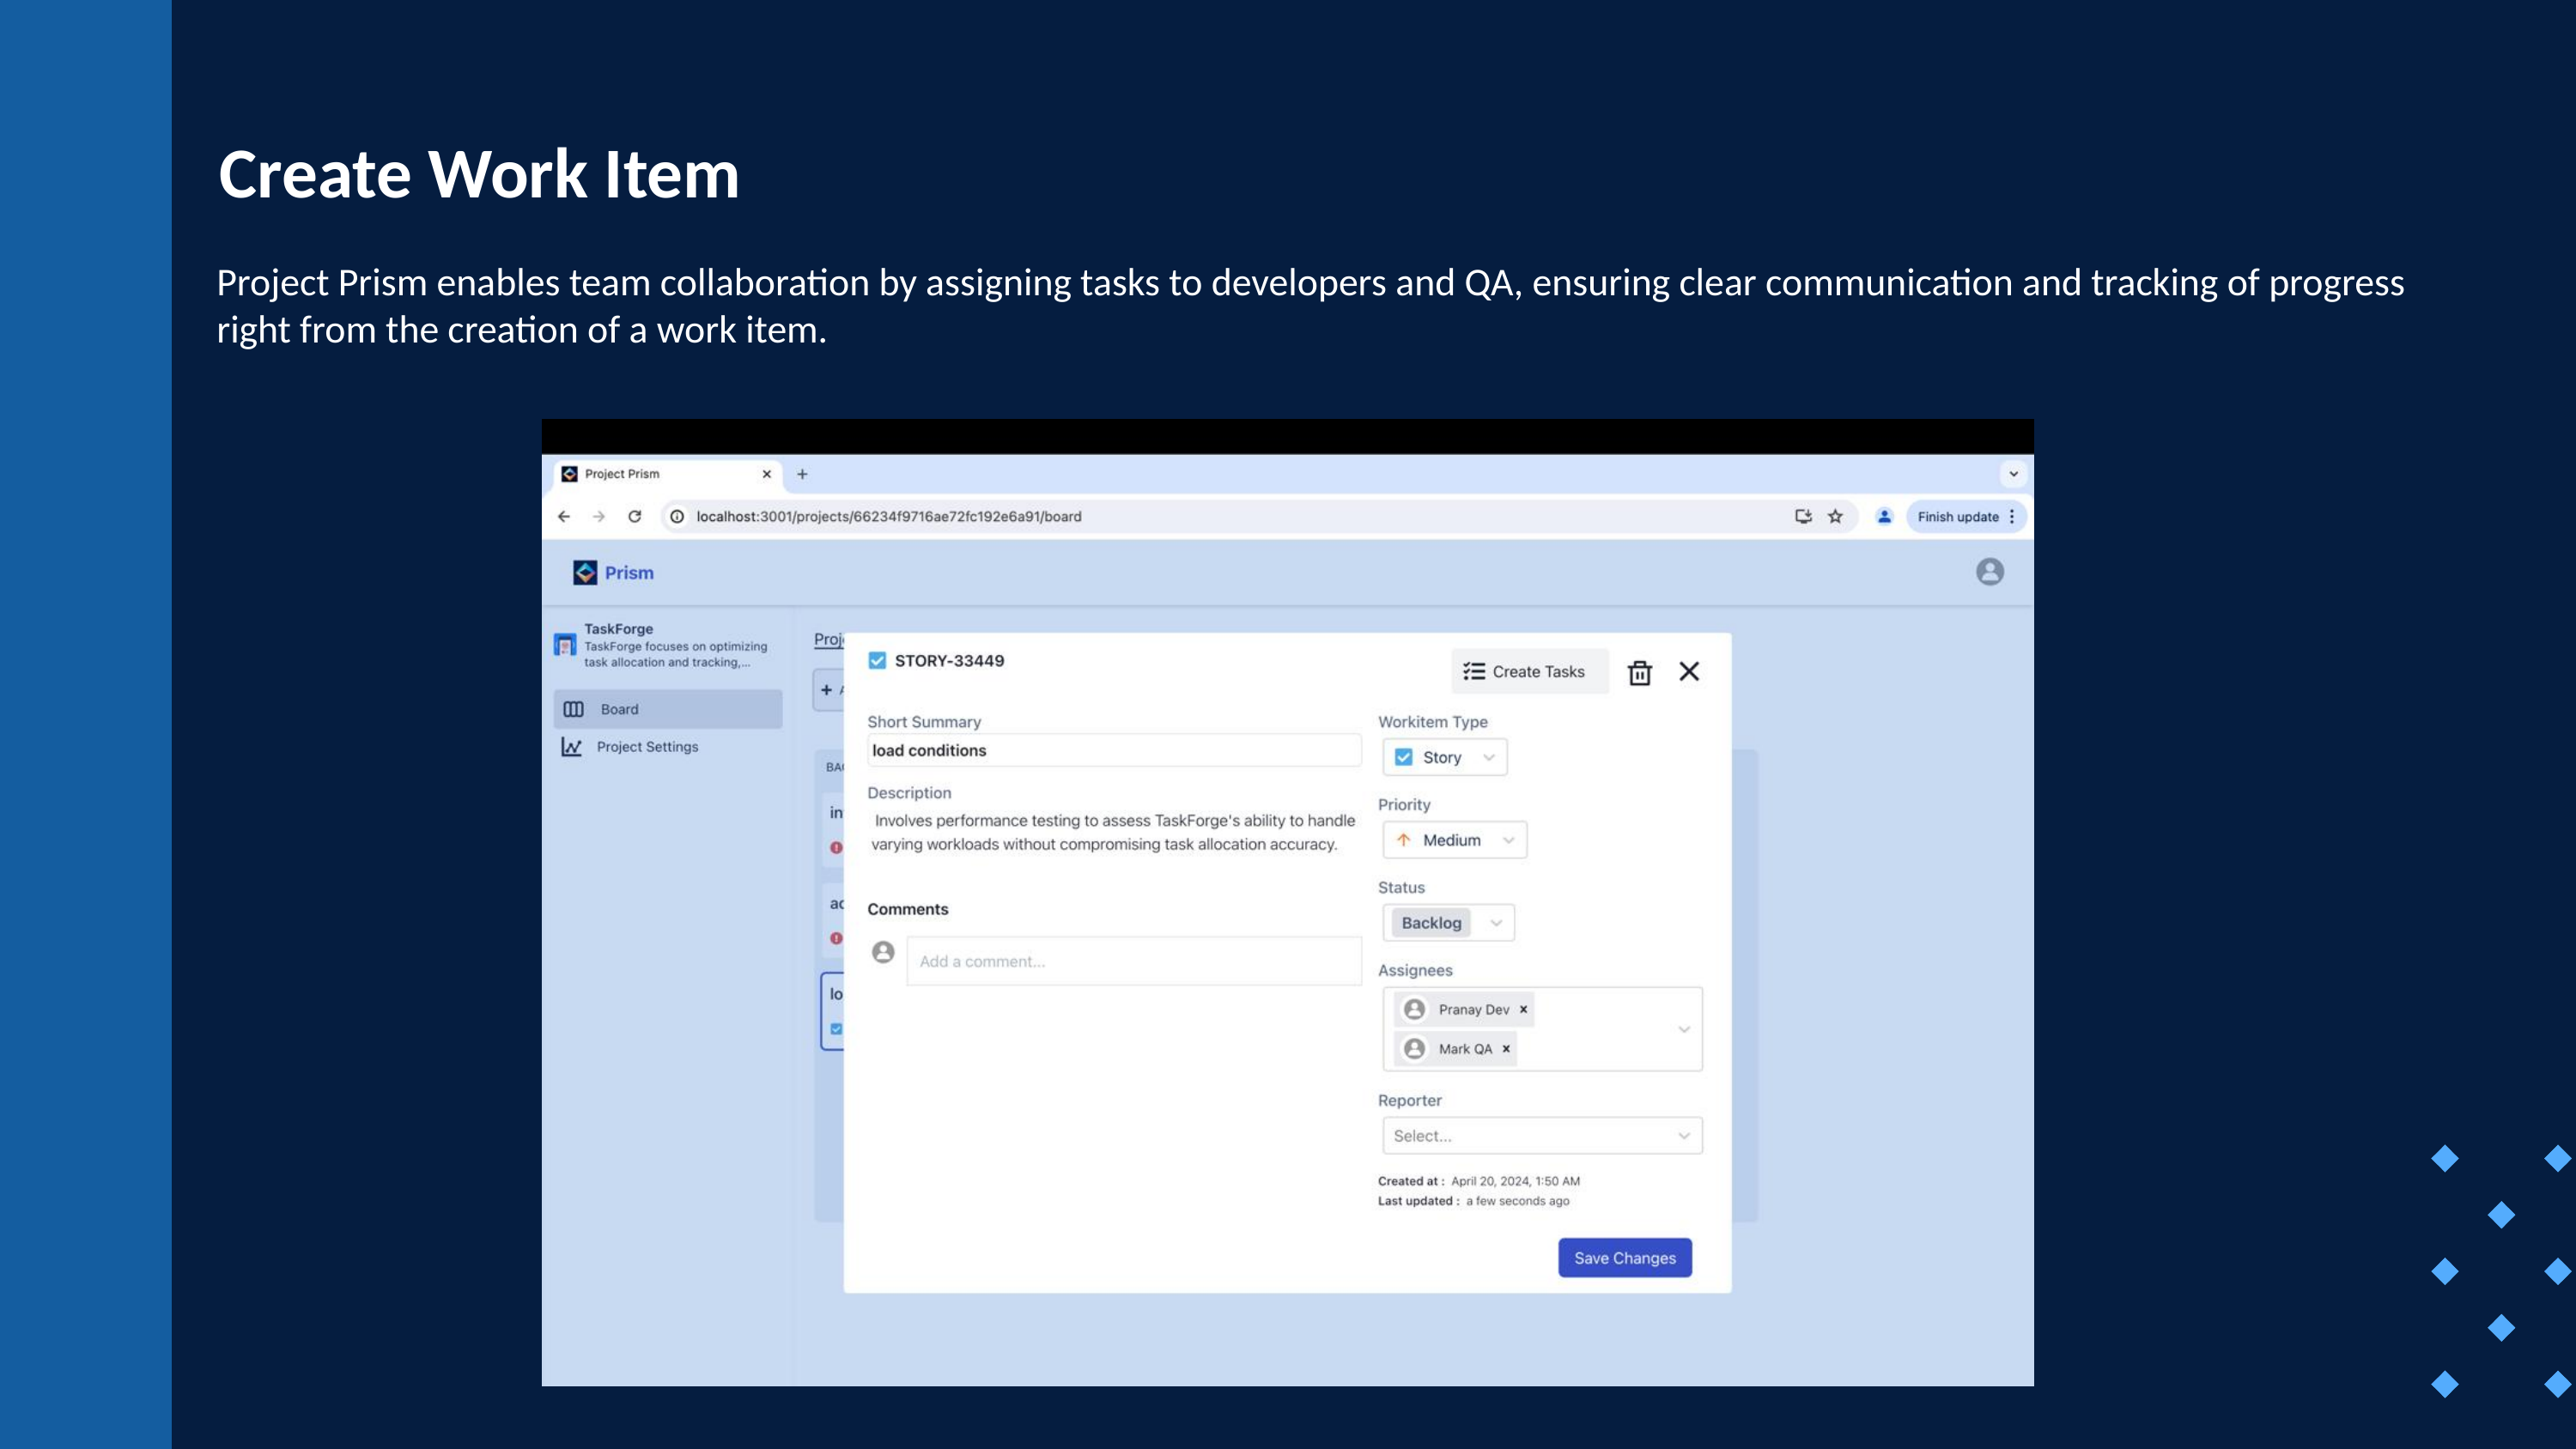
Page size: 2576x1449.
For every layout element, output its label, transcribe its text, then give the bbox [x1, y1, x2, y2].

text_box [0, 0, 172, 1449]
text_box Create Work Item [206, 119, 756, 219]
picture [542, 419, 2034, 1386]
text_box Project Prism enables team collaboration by assigning tasks to developers and QA, ensuring clear communication and tracking of progress right from the creation of a work item. [204, 250, 2480, 357]
text_box [2431, 1144, 2576, 1398]
